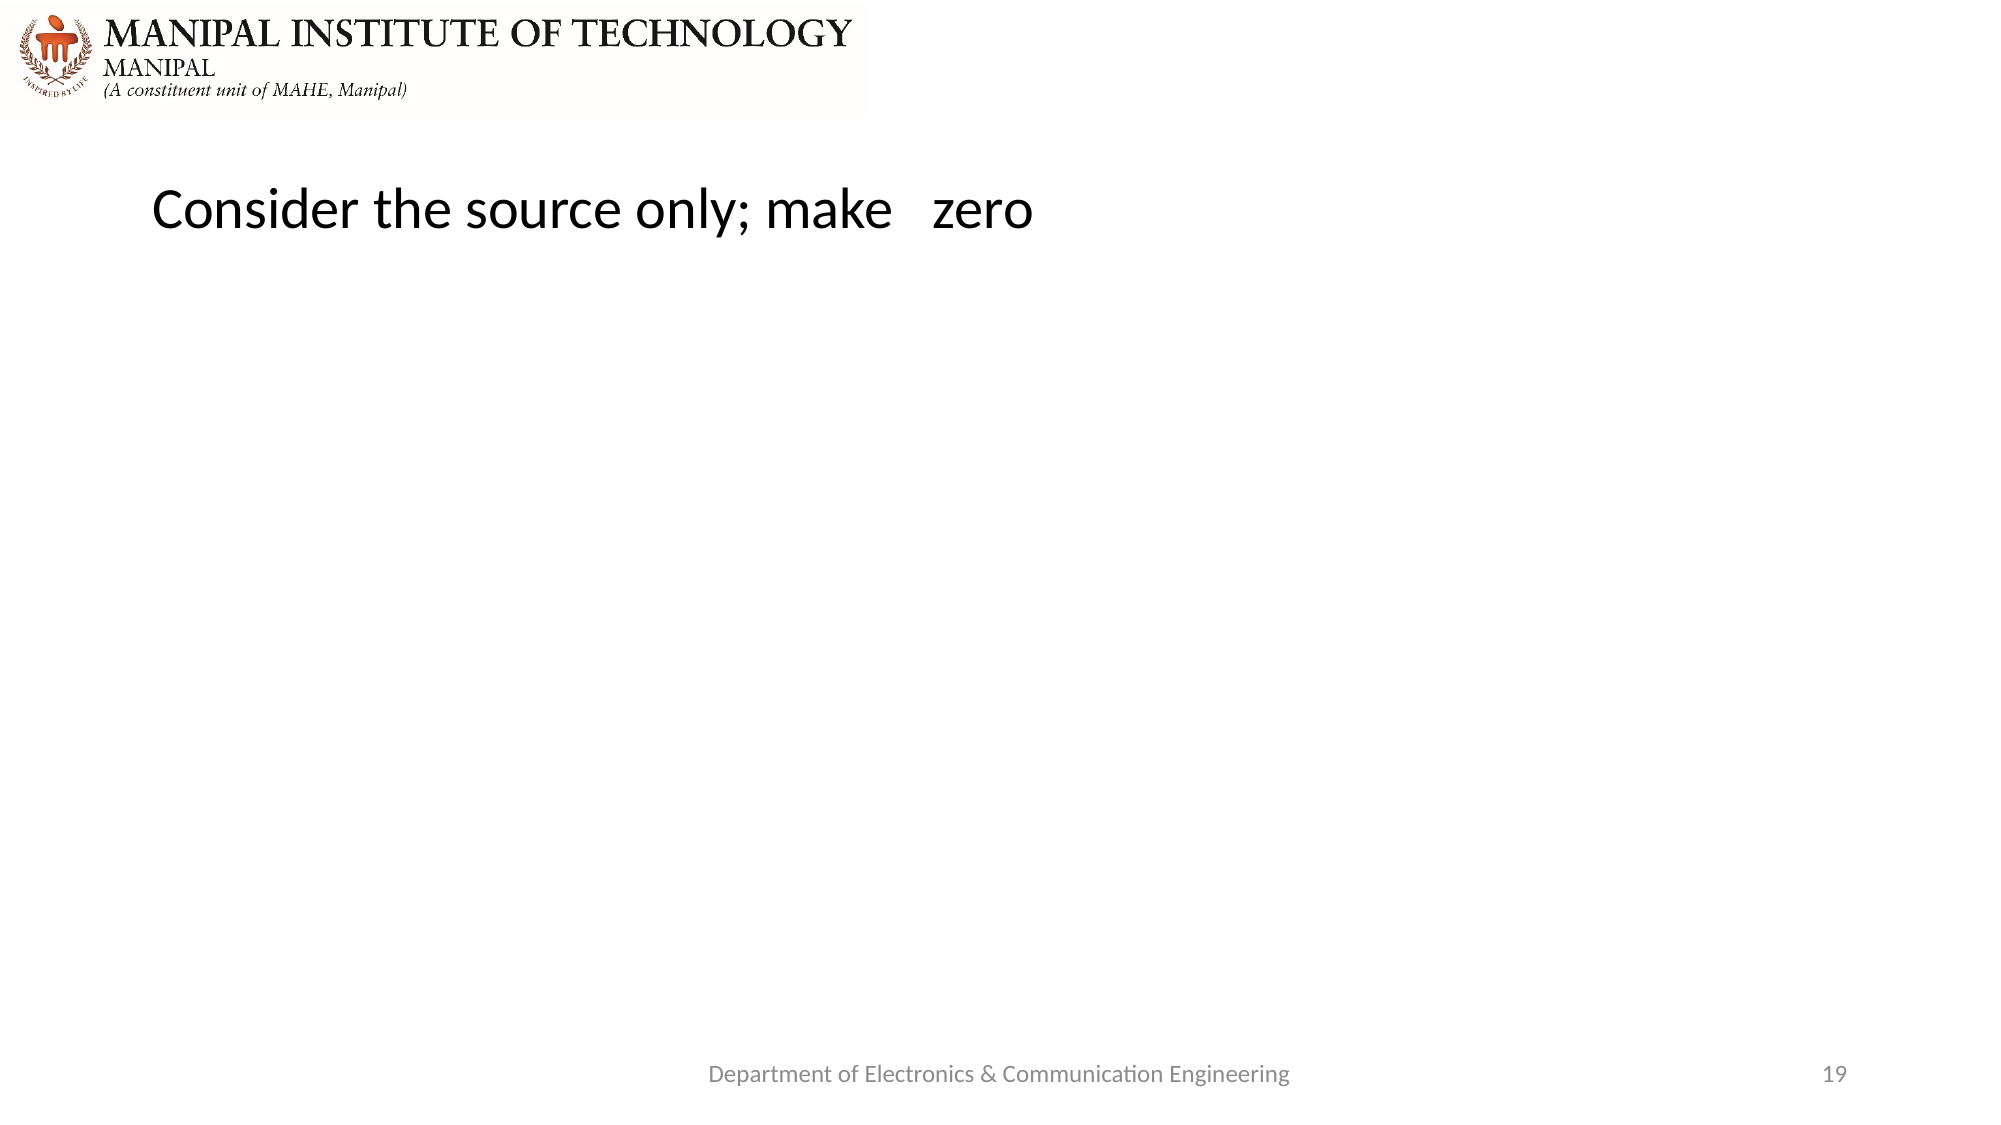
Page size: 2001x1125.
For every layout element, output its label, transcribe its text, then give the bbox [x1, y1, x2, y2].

slide_number 19 [1412, 1042, 1863, 1103]
footer Department of Electronics & Communication Engineering [662, 1042, 1338, 1103]
picture [0, 2, 869, 119]
